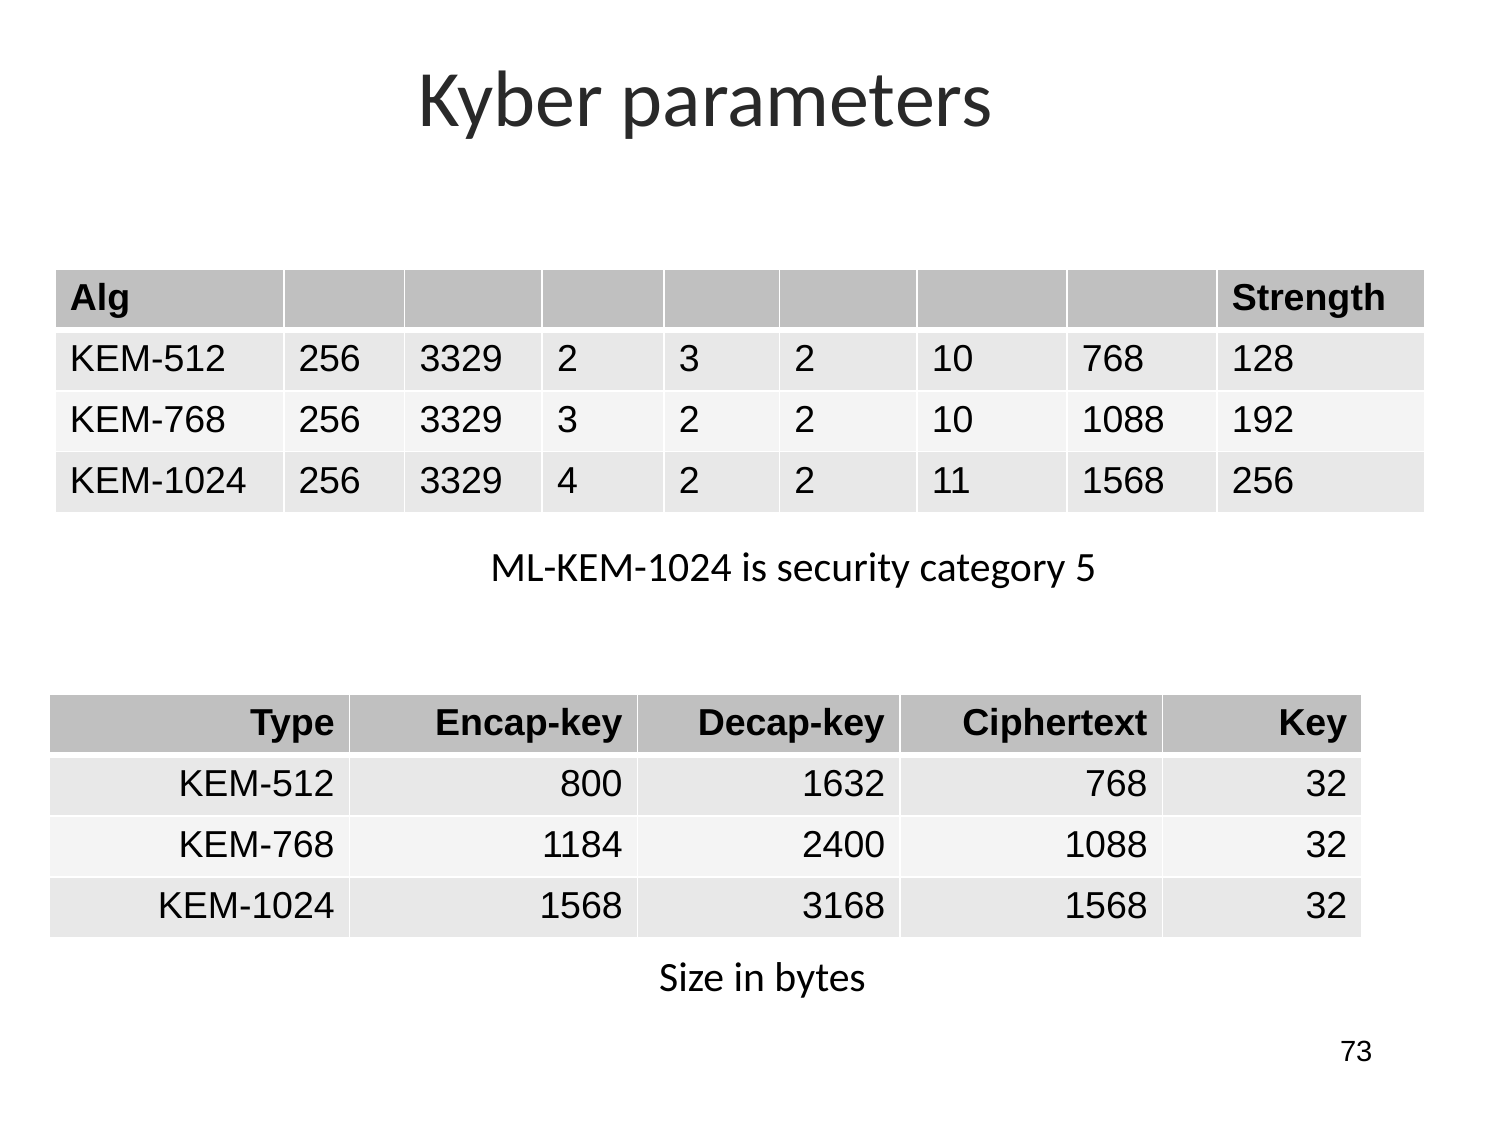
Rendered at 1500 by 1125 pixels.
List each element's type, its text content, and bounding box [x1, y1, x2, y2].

table_cell 1568 [350, 878, 637, 937]
table_cell 800 [350, 758, 637, 815]
table_cell 32 [1163, 817, 1361, 876]
table_cell 1568 [901, 878, 1162, 937]
table_cell 2400 [638, 817, 899, 876]
table_cell KEM-768 [50, 817, 349, 876]
table_header Encap-key [350, 695, 637, 752]
table_cell KEM-512 [50, 758, 349, 815]
table_cell KEM-1024 [50, 878, 349, 937]
table_cell 1184 [350, 817, 637, 876]
table_cell 1632 [638, 758, 899, 815]
table_header Decap-key [638, 695, 899, 752]
table_cell 768 [901, 758, 1162, 815]
text_box Kyber parameters [180, 52, 1232, 150]
table_cell 32 [1163, 758, 1361, 815]
text_box ML-KEM-1024 is security category 5 [374, 539, 1213, 615]
table_cell 3168 [638, 878, 899, 937]
table_header Key [1163, 695, 1361, 752]
slide_number 73 [1074, 1024, 1388, 1101]
table_header Ciphertext [901, 695, 1162, 752]
table_cell 32 [1163, 878, 1361, 937]
table_header Type [50, 695, 349, 752]
text_box Size in bytes [450, 949, 1075, 1025]
table_cell 1088 [901, 817, 1162, 876]
